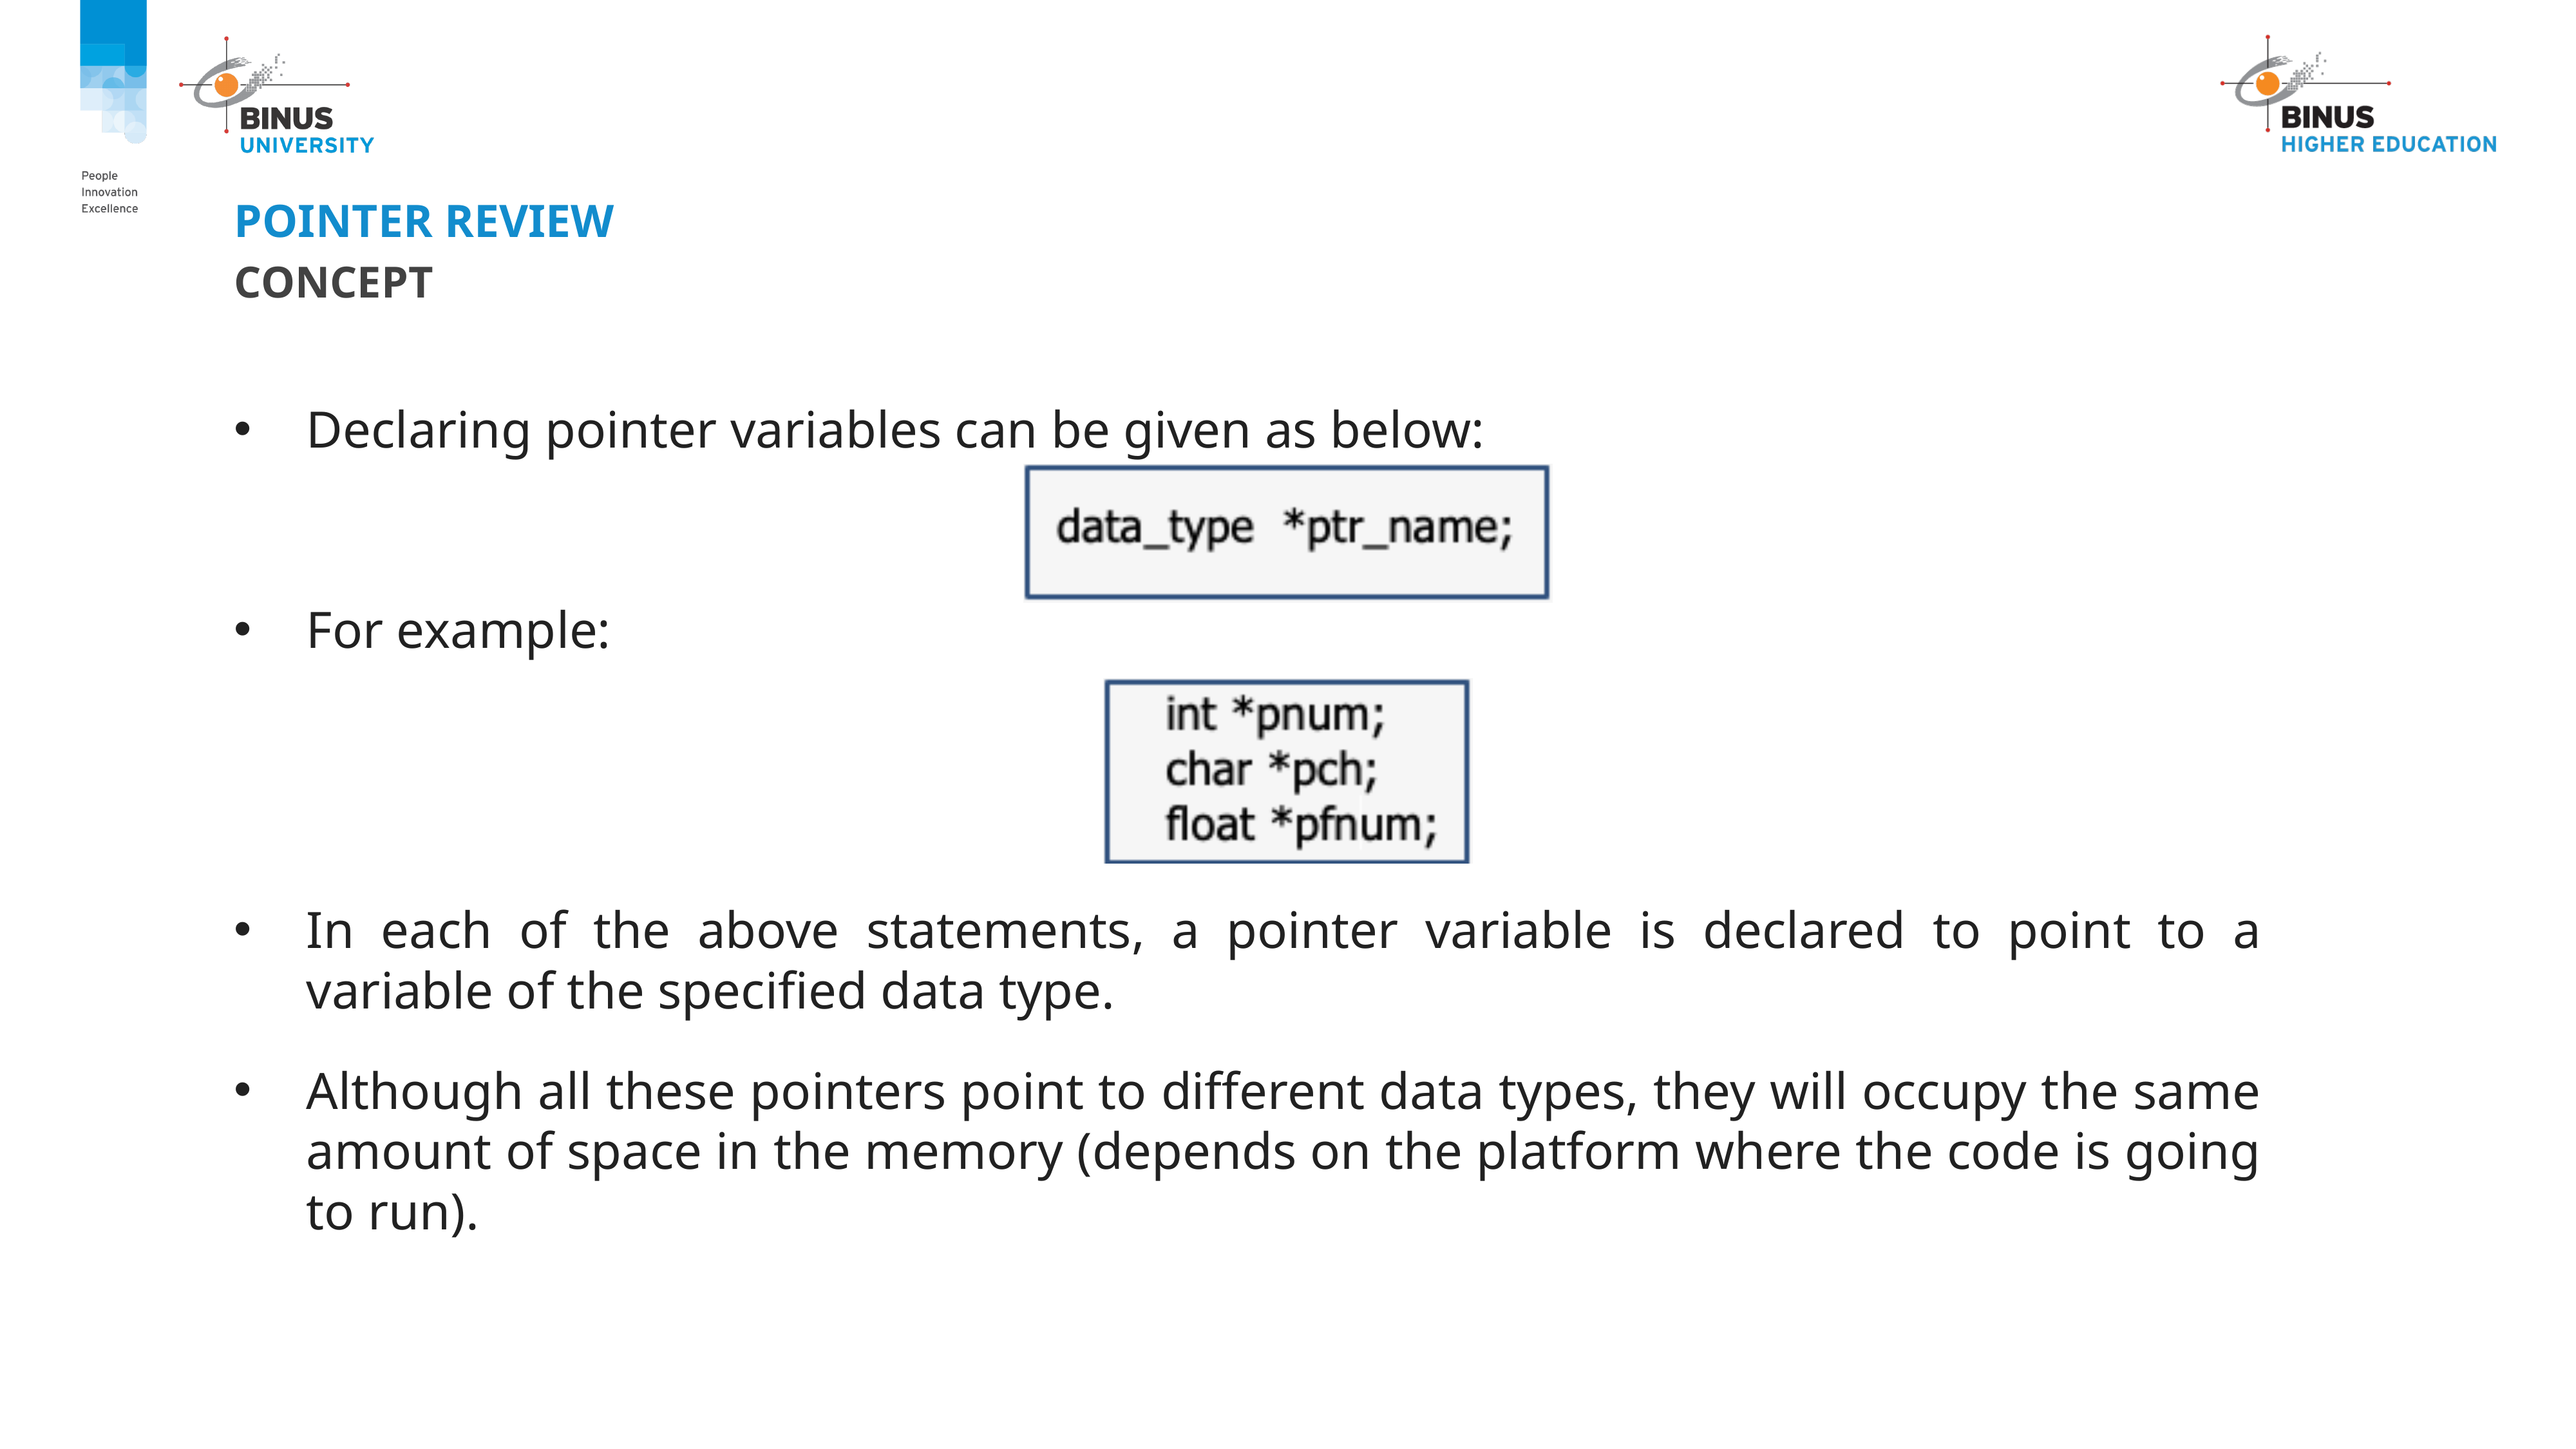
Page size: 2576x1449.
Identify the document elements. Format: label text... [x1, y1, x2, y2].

list Concept [228, 255, 1262, 341]
list Declaring pointer variables can be given as below: For example: In each of the above statements, a pointer variable is declared to point to a variable of the specified data type. Although all these pointers point to different data types, they will occupy the same amount of space in the memory (depends on the platform where the code is going to run). [228, 392, 2269, 1252]
picture [174, 25, 374, 161]
picture [81, 146, 146, 213]
picture [1023, 464, 1553, 603]
title Pointer review [228, 197, 1784, 252]
picture [80, 66, 147, 144]
picture [2199, 0, 2496, 156]
picture [1103, 678, 1473, 864]
